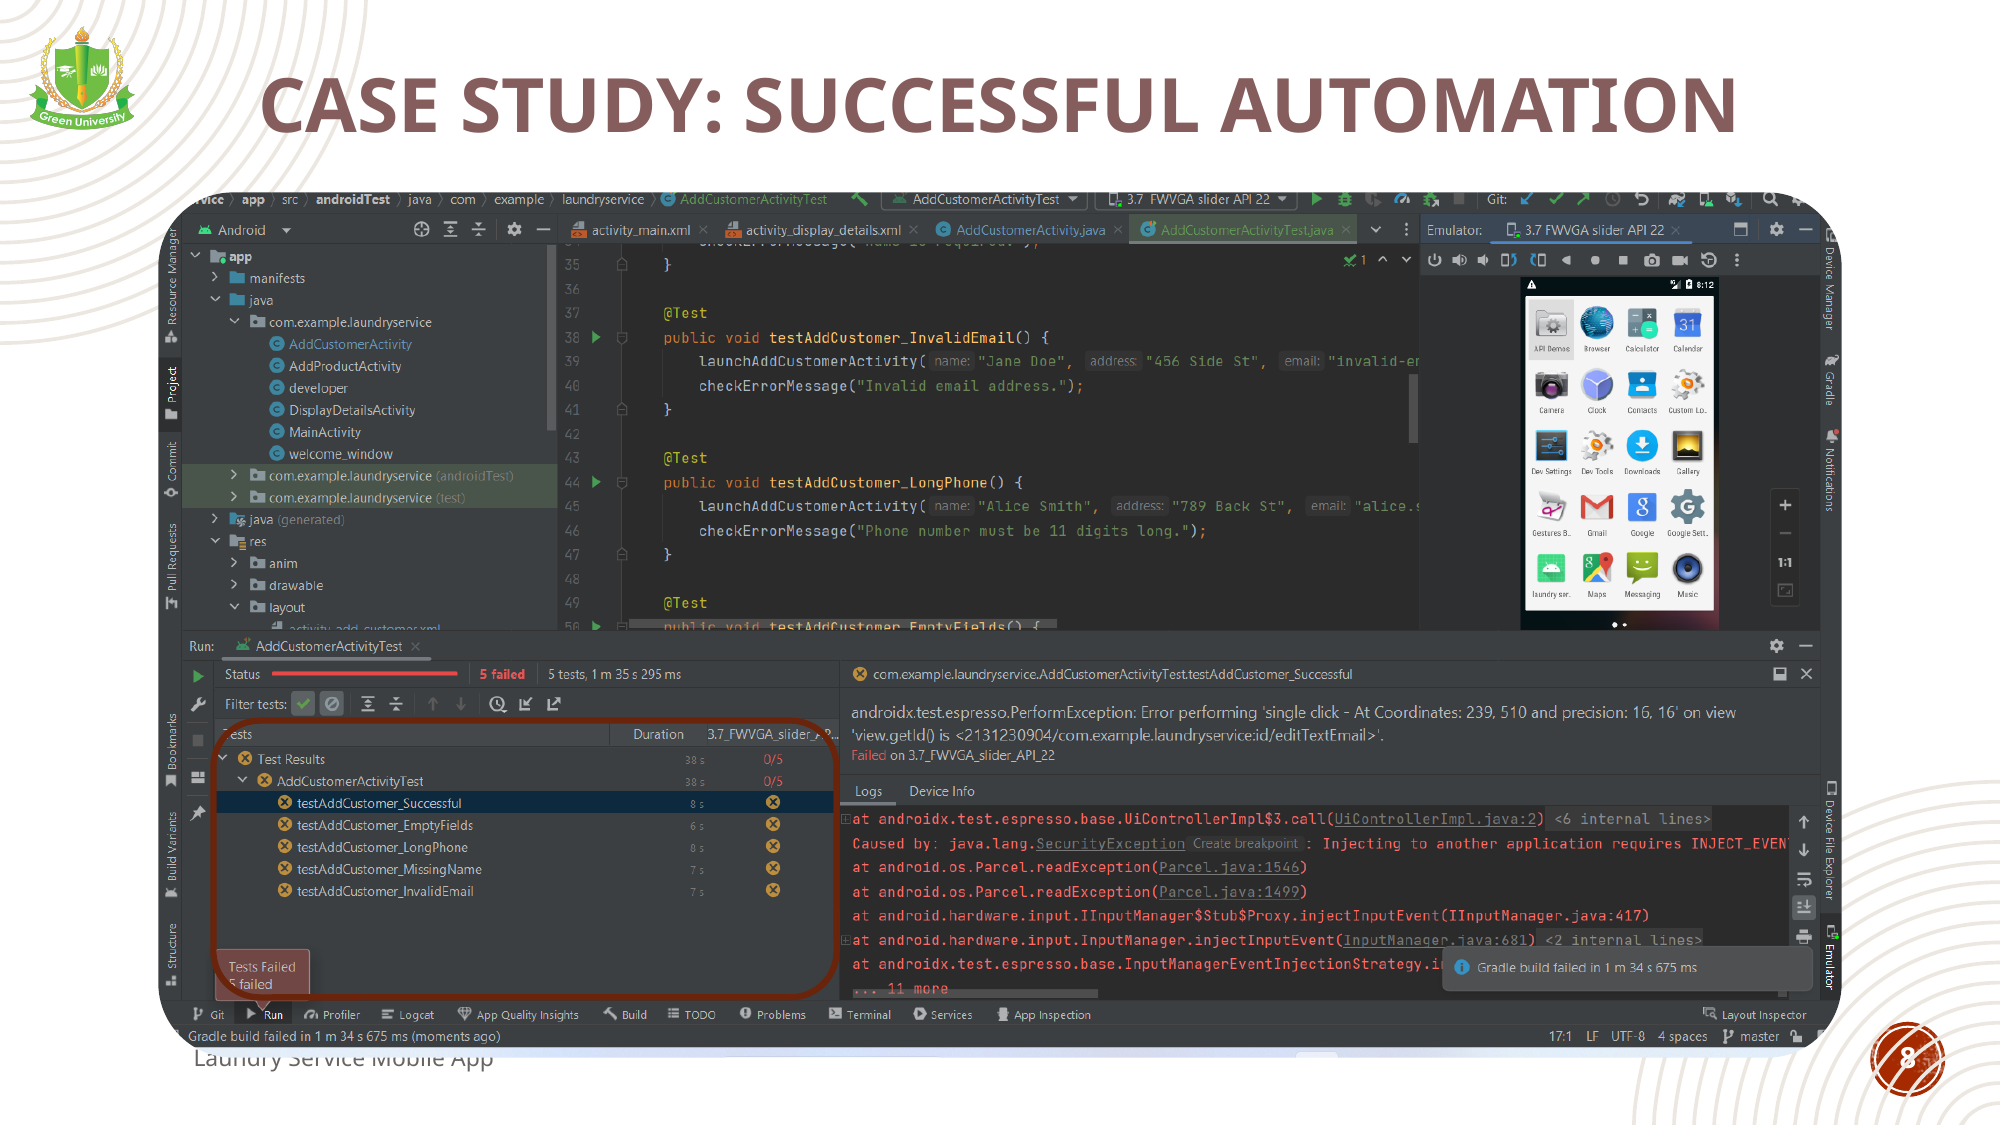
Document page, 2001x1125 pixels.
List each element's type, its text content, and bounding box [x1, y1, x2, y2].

footer Laundry Service Mobile App [178, 1059, 1217, 1089]
slide_number 8 [1855, 1028, 1961, 1089]
text_box Case Study: Successful Automation [82, 38, 1918, 157]
picture [18, 16, 146, 140]
picture [158, 192, 1841, 1057]
